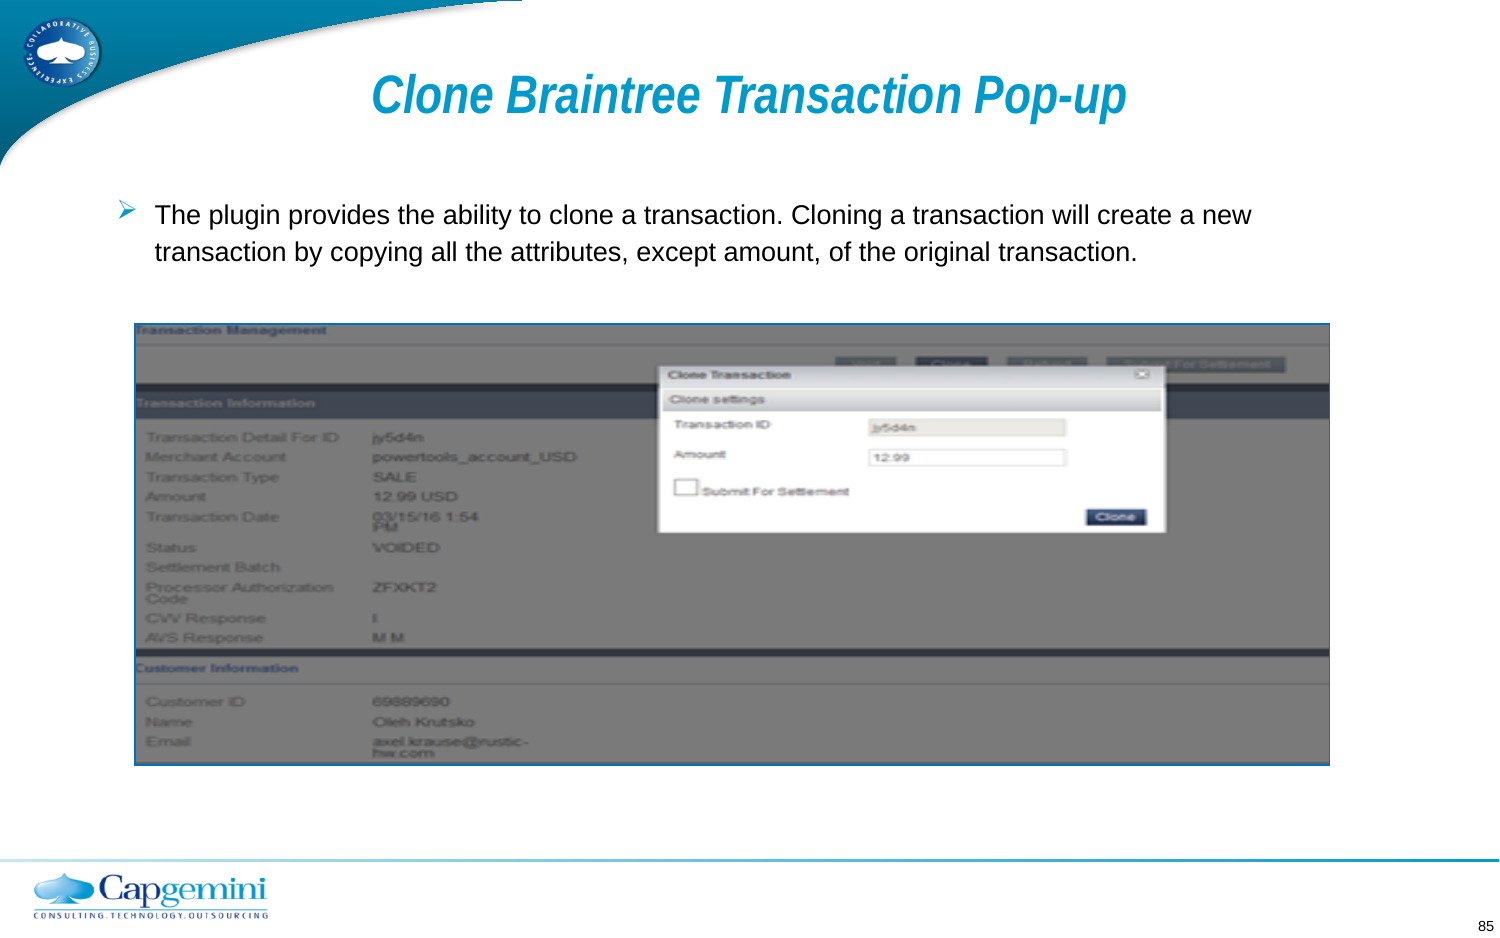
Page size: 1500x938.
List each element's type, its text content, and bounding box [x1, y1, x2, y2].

title Clone Braintree Transaction Pop-up [0, 0, 1500, 163]
picture [32, 872, 269, 919]
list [135, 324, 1329, 765]
text_box The plugin provides the ability to clone a transaction. Cloning a transaction will create a new transaction by copying all the attributes, except amount, of the original transaction. [64, 185, 1329, 275]
slide_number 85 [1470, 919, 1500, 936]
